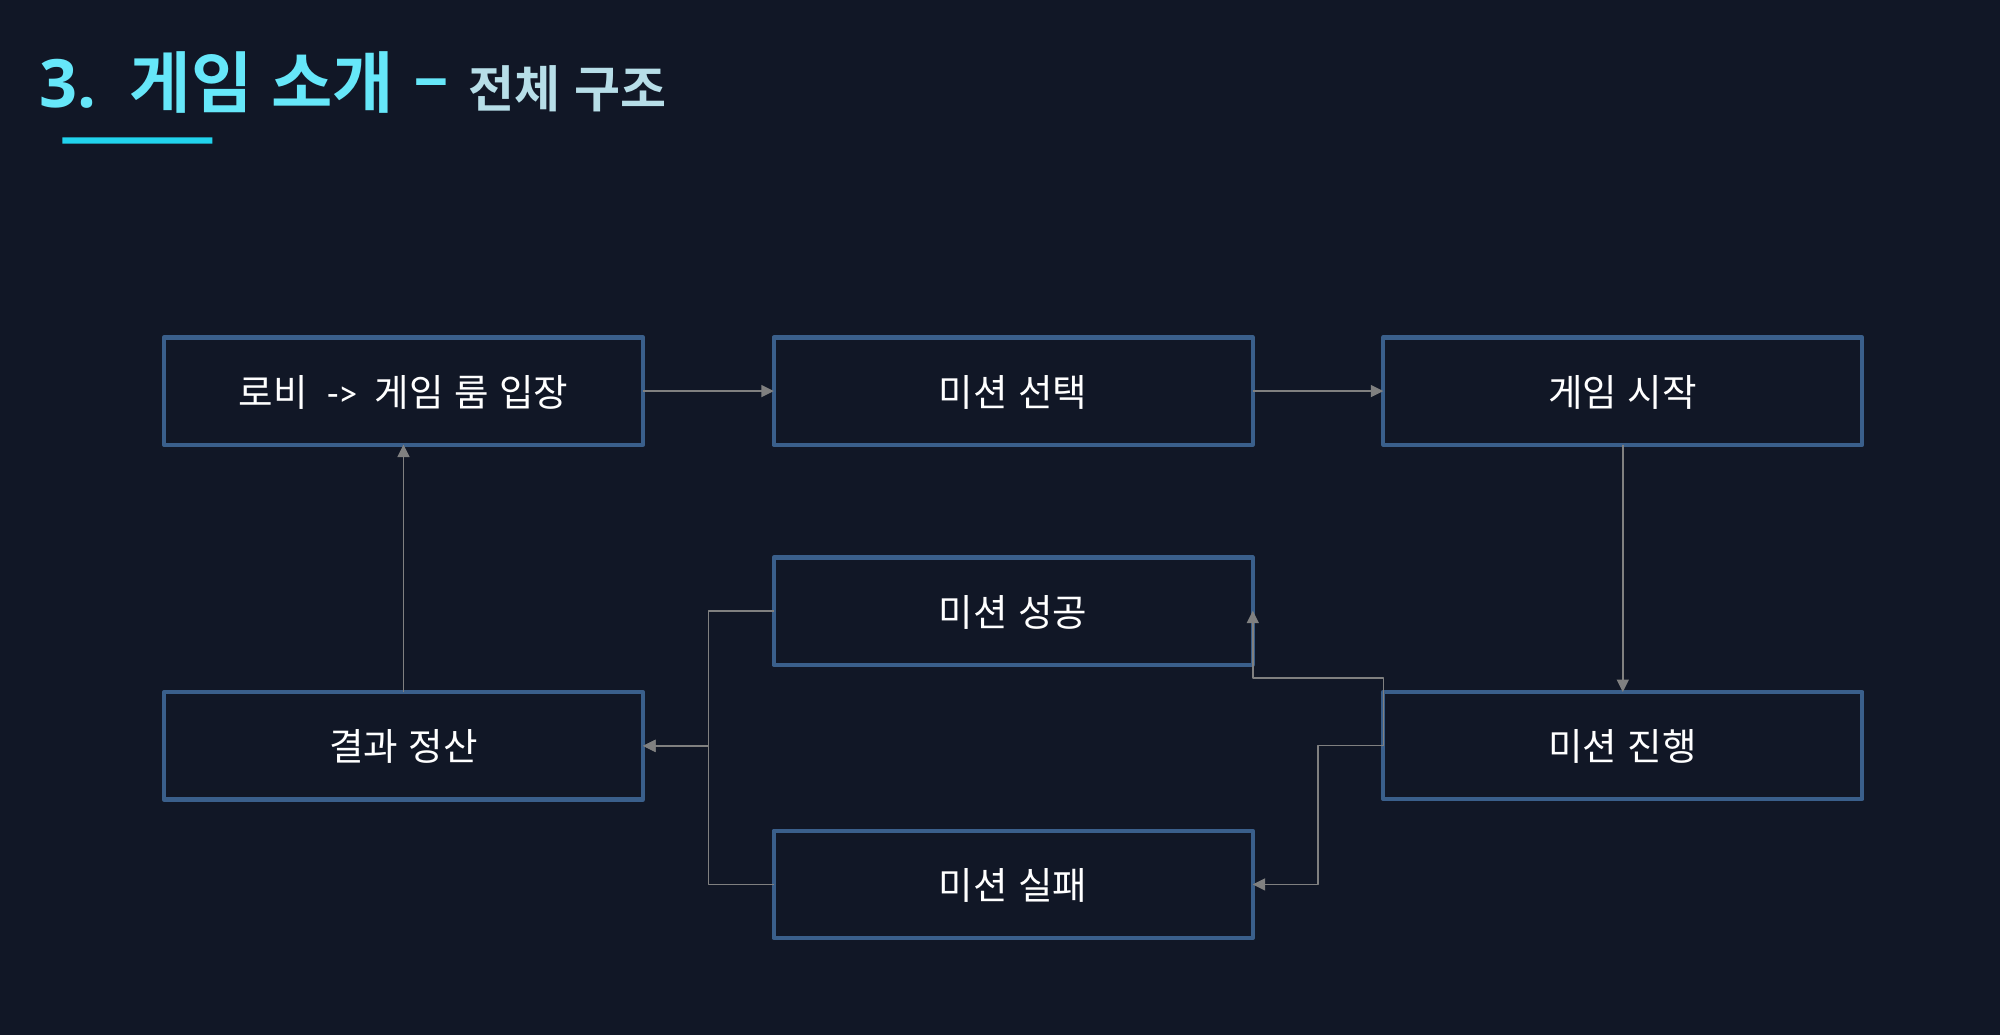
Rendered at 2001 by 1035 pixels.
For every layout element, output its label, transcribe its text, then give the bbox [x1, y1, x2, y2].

text_box 결과 정산 [162, 690, 637, 802]
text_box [642, 745, 774, 885]
text_box 게임 시작 [1381, 335, 1864, 447]
text_box 3. 게임 소개 – 전체 구조 [37, 29, 788, 121]
text_box 미션 선택 [772, 335, 1255, 447]
text_box 로비 -> 게임 룸 입장 [162, 335, 645, 447]
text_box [1252, 745, 1384, 885]
text_box 미션 성공 [772, 555, 1255, 667]
text_box 미션 진행 [1388, 690, 1864, 801]
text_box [642, 610, 774, 745]
text_box 미션 실패 [772, 829, 1255, 940]
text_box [1252, 610, 1384, 745]
